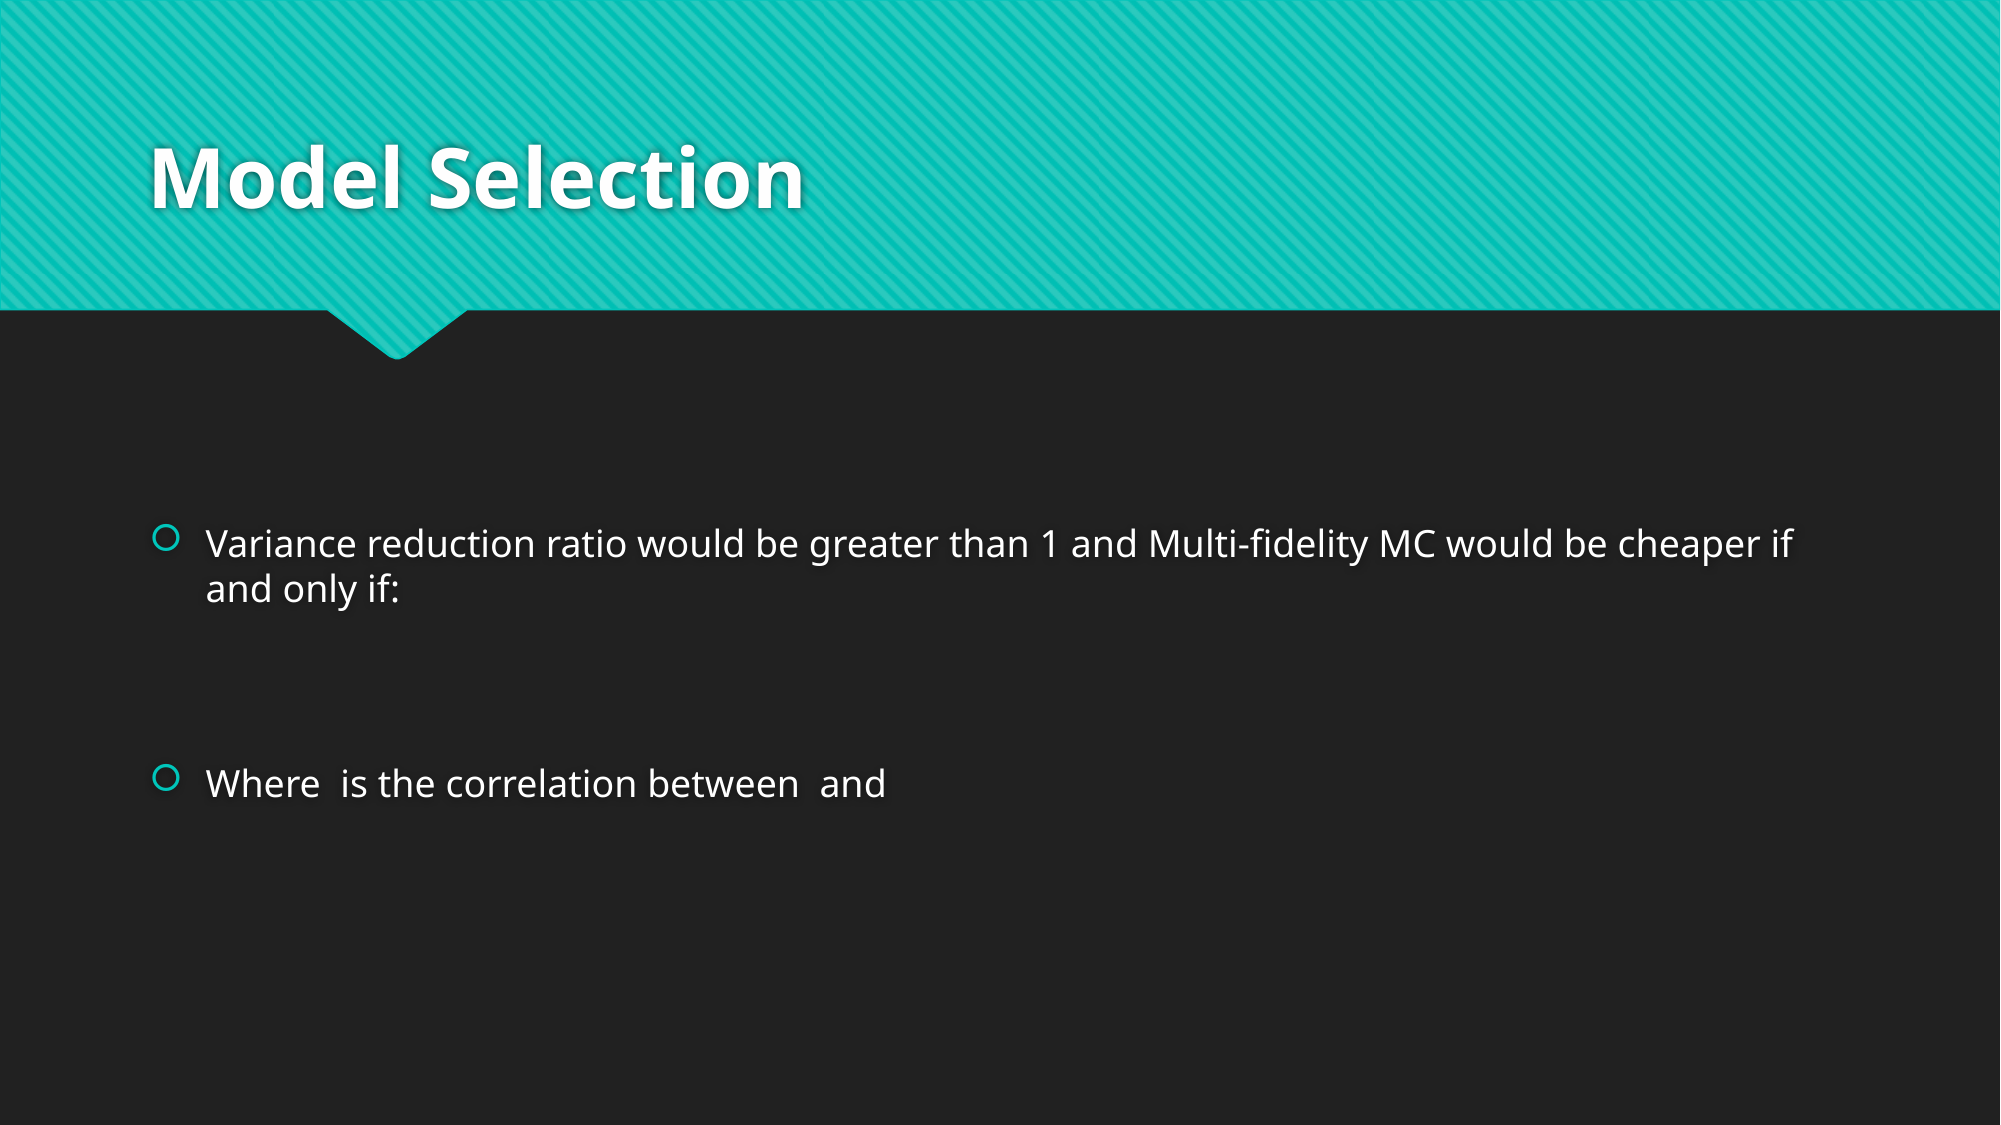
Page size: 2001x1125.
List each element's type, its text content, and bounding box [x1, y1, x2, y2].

title Model Selection [132, 73, 1868, 233]
